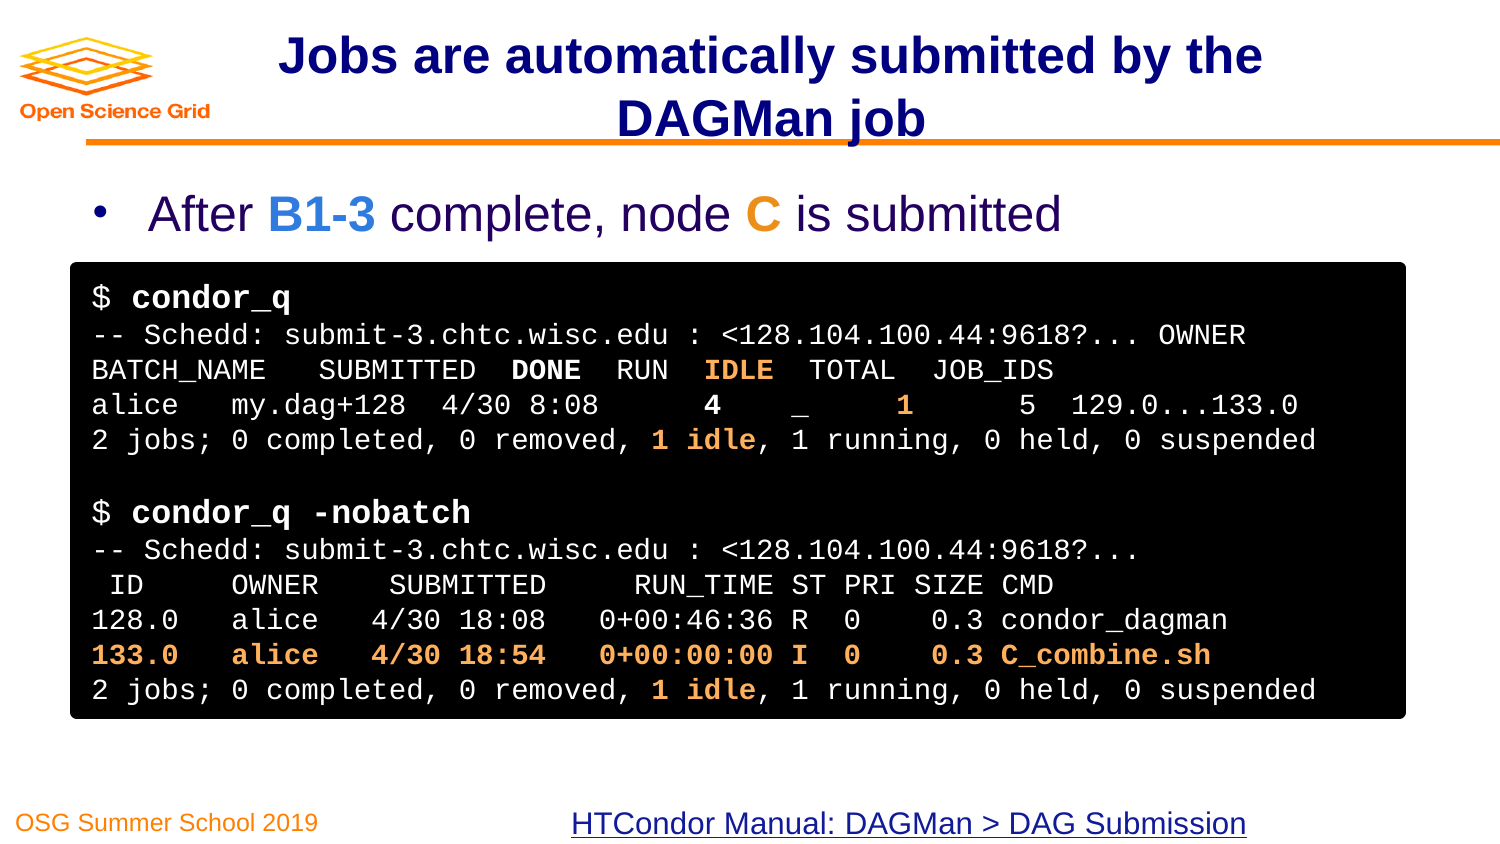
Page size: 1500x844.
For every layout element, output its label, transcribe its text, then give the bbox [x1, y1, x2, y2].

list After B1-3 complete, node C is submitted [76, 173, 1400, 268]
text_box $ condor_q -- Schedd: submit-3.chtc.wisc.edu : <128.104.100.44:9618?... OWNER BATCH_NAME SUBMITTED DONE RUN IDLE TOTAL JOB_IDS alice my.dag+128 4/30 8:08 4 _ 1 5 129.0...133.0 2 jobs; 0 completed, 0 removed, 1 idle, 1 running, 0 held, 0 suspended $ condor_q -nobatch -- Schedd: submit-3.chtc.wisc.edu : <128.104.100.44:9618?... ID OWNER SUBMITTED RUN_TIME ST PRI SIZE CMD 128.0 alice 4/30 18:08 0+00:46:36 R 0 0.3 condor_dagman 133.0 alice 4/30 18:54 0+00:00:00 I 0 0.3 C_combine.sh 2 jobs; 0 completed, 0 removed, 1 idle, 1 running, 0 held, 0 suspended [76, 268, 1400, 713]
picture [0, 20, 201, 134]
text_box HTCondor Manual: DAGMan > DAG Submission [556, 796, 1294, 844]
title Jobs are automatically submitted by the DAGMan job [201, 14, 1342, 155]
